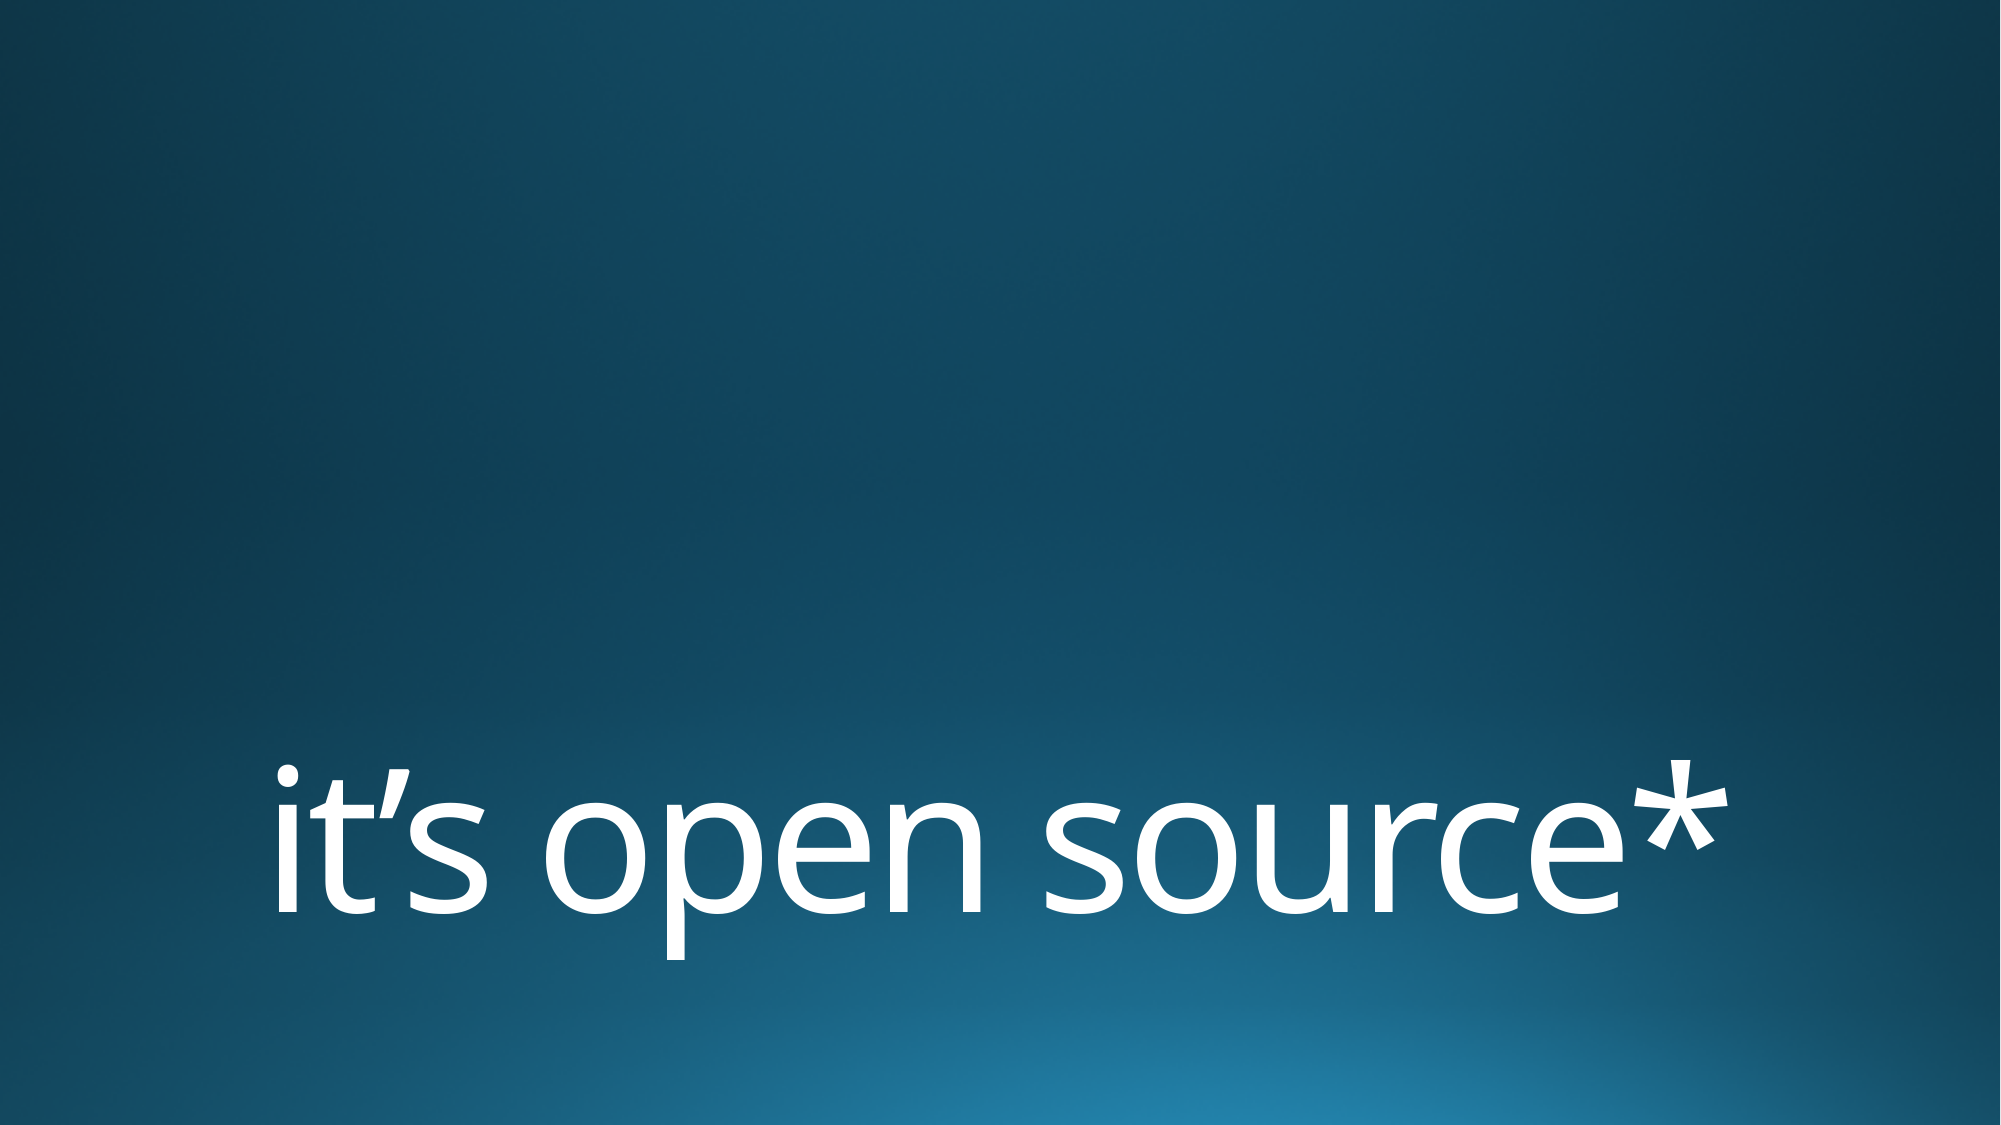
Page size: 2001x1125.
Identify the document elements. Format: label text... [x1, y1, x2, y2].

title it’s open source* [0, 732, 2000, 1002]
picture [0, 0, 2001, 1125]
